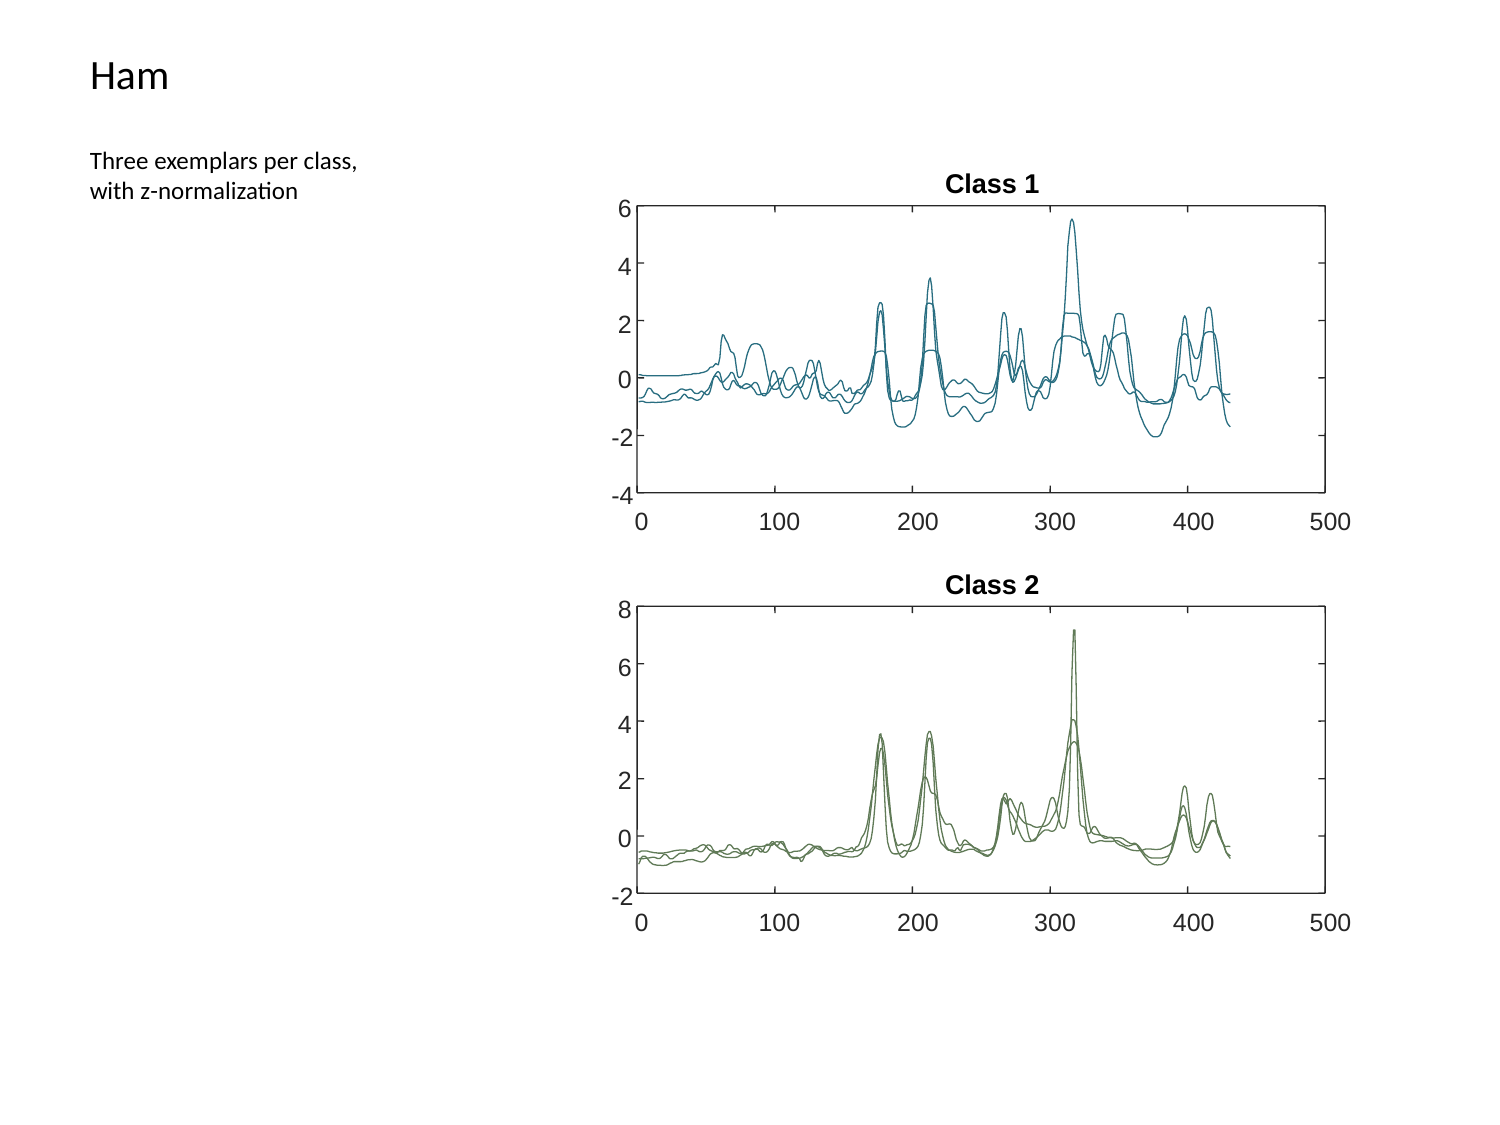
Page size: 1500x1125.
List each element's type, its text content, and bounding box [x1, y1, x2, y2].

title Ham [75, 45, 388, 100]
text_box Three exemplars per class, with z-normalization [74, 137, 375, 213]
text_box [605, 166, 1357, 941]
